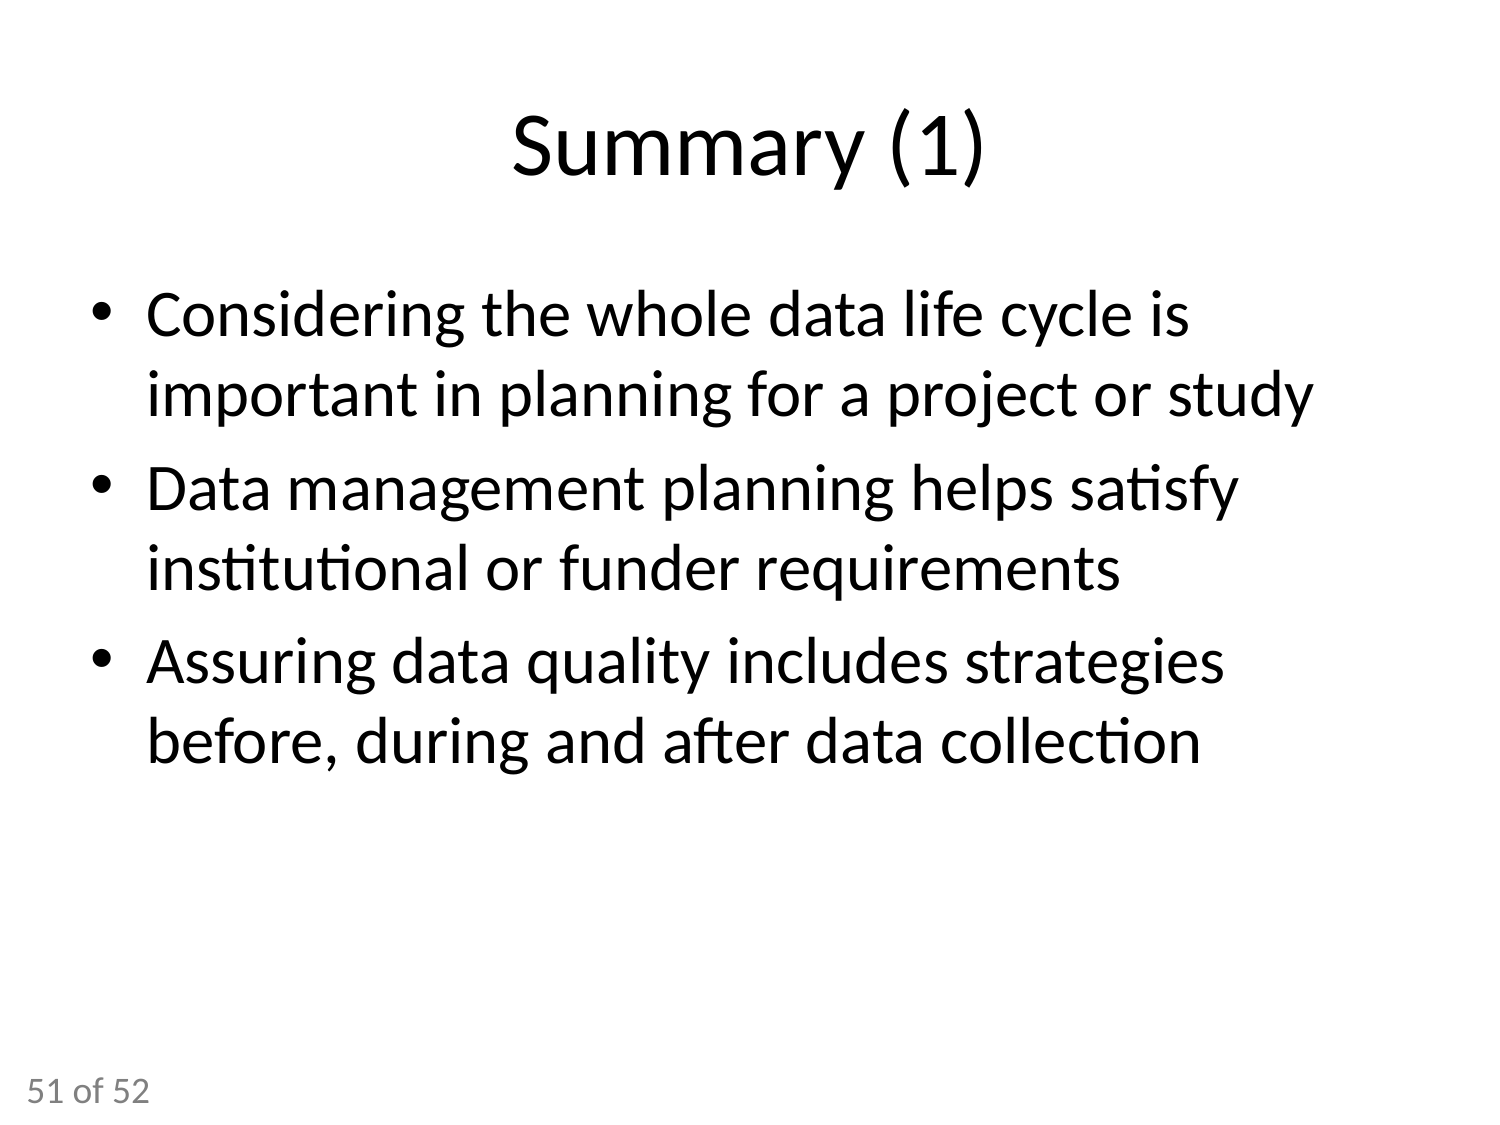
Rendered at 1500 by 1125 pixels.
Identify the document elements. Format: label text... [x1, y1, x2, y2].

title Summary (1) [75, 45, 1425, 233]
list Considering the whole data life cycle is important in planning for a project or study Data management planning helps satisfy institutional or funder requirements Assuring data quality includes strategies before, during and after data collection [75, 262, 1425, 1005]
